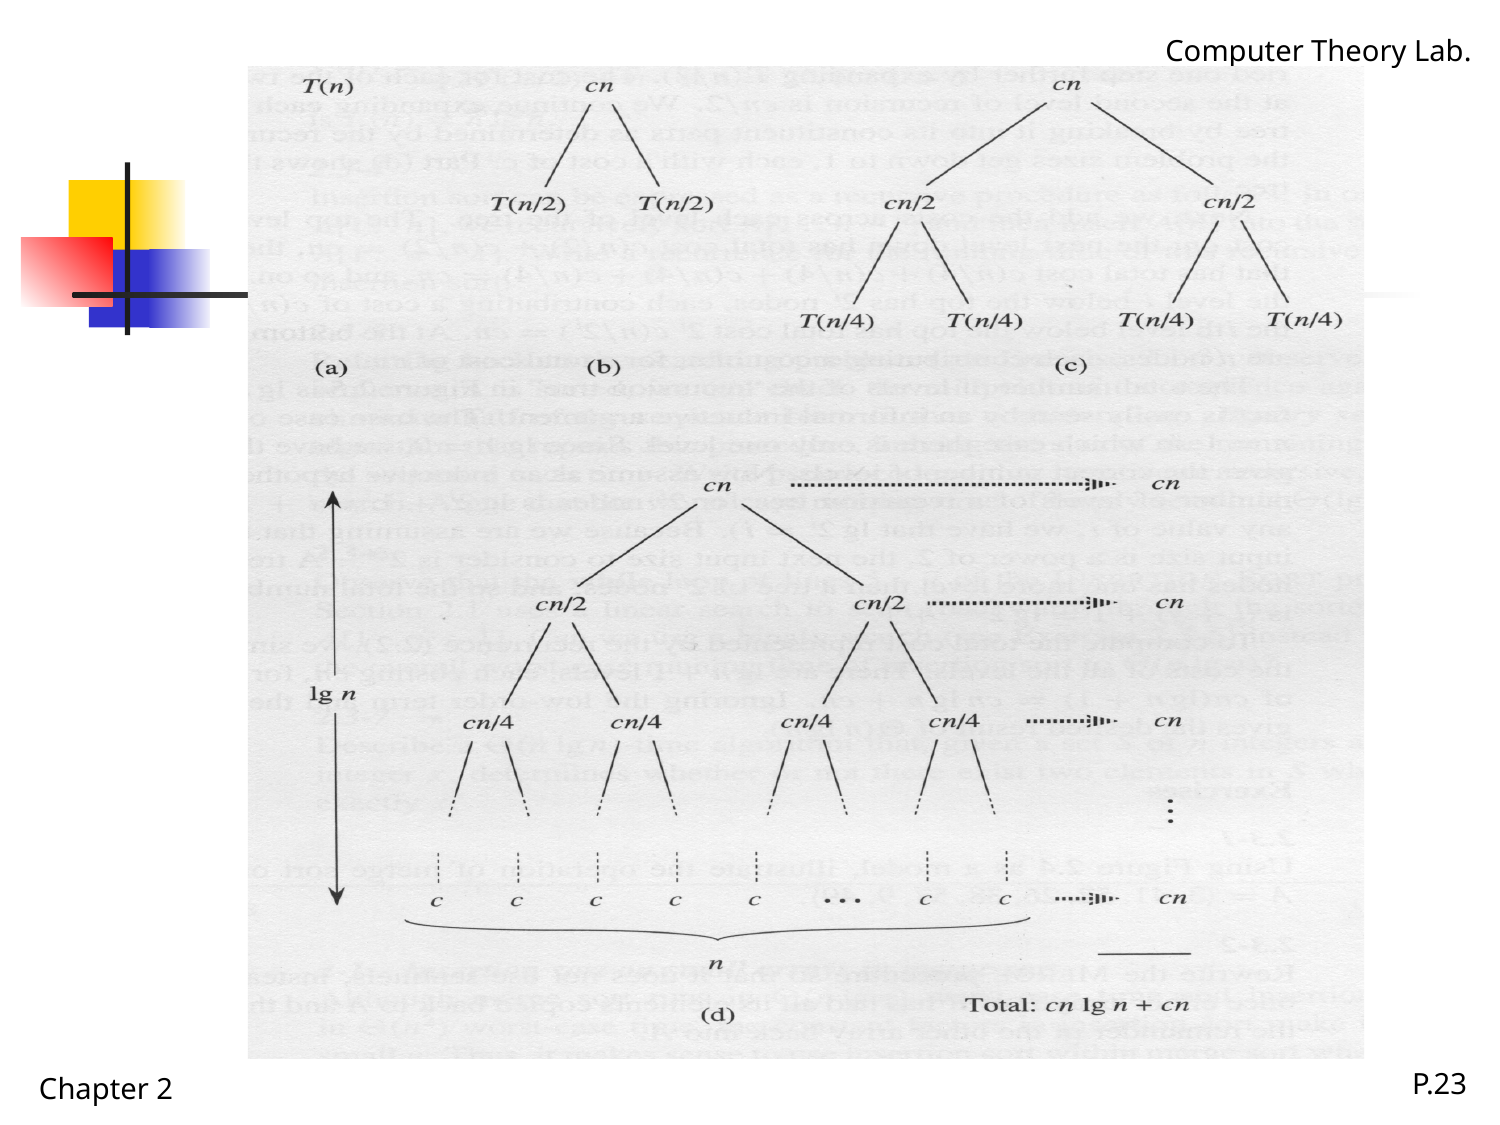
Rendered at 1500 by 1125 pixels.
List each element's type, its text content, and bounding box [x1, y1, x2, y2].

slide_number P.23 [1169, 1037, 1483, 1113]
picture [247, 66, 1365, 1060]
slide_number Chapter 2 [23, 1037, 337, 1113]
